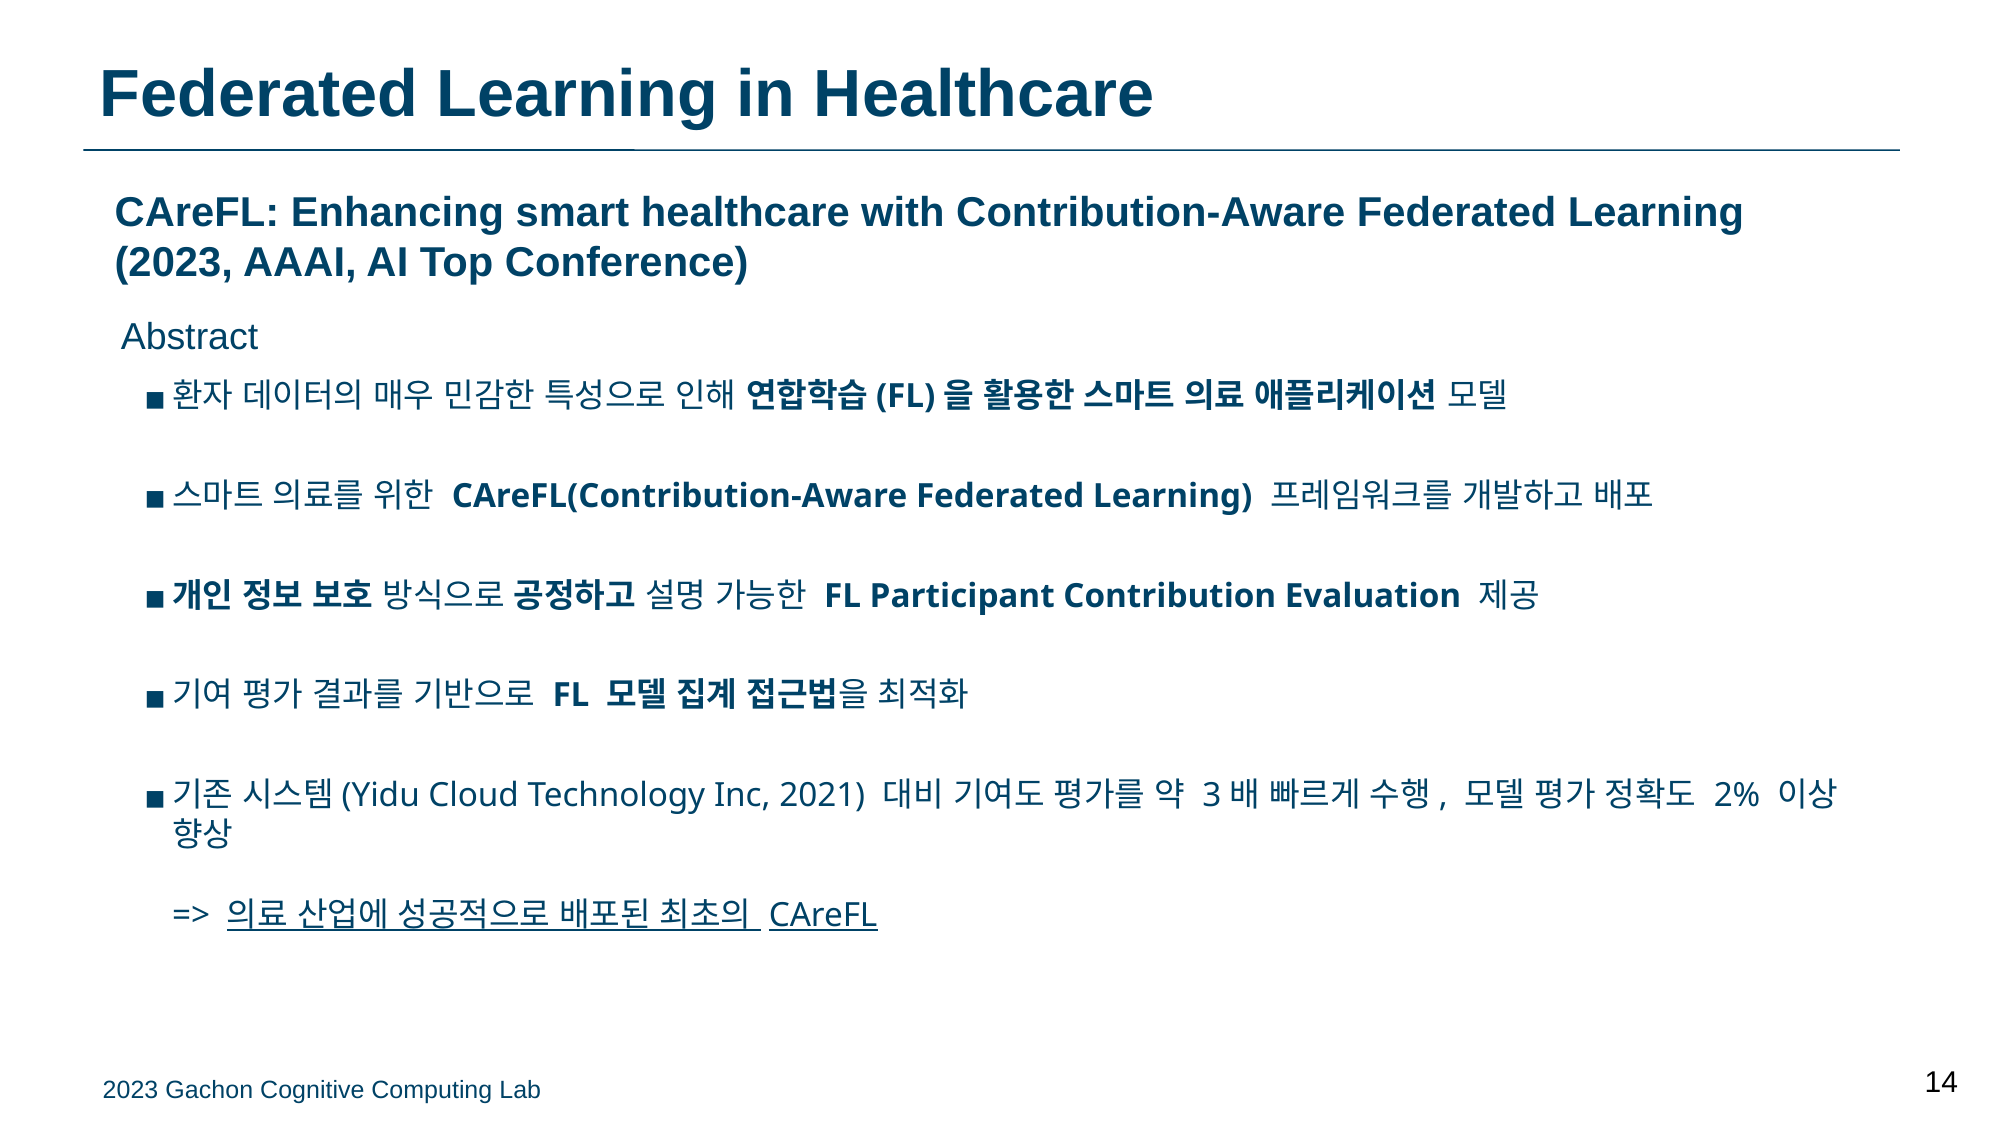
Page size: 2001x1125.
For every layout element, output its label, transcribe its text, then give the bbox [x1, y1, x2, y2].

text_box Abstract [106, 304, 1919, 375]
text_box CAreFL: Enhancing smart healthcare with Contribution-Aware Federated Learning (2023, AAAI, AI Top Conference) [99, 177, 1972, 293]
text_box 환자 데이터의 매우 민감한 특성으로 인해 연합학습(FL)을 활용한 스마트 의료 애플리케이션 모델 스마트 의료를 위한 CAreFL(Contribution-Aware Federated Learning) 프레임워크를 개발하고 배포 개인 정보 보호 방식으로 공정하고 설명 가능한 FL Participant Contribution Evaluation 제공 기여 평가 결과를 기반으로 FL 모델 집계 접근법을 최적화 기존 시스템(Yidu Cloud Technology Inc, 2021) 대비 기여도 평가를 약 3배 빠르게 수행, 모델 평가 정확도 2% 이상 향상 => 의료 산업에 성공적으로 배포된 최초의 CAreFL [106, 375, 1894, 941]
text_box 14 [1839, 1055, 1973, 1101]
title Federated Learning in Healthcare [99, 54, 1900, 125]
